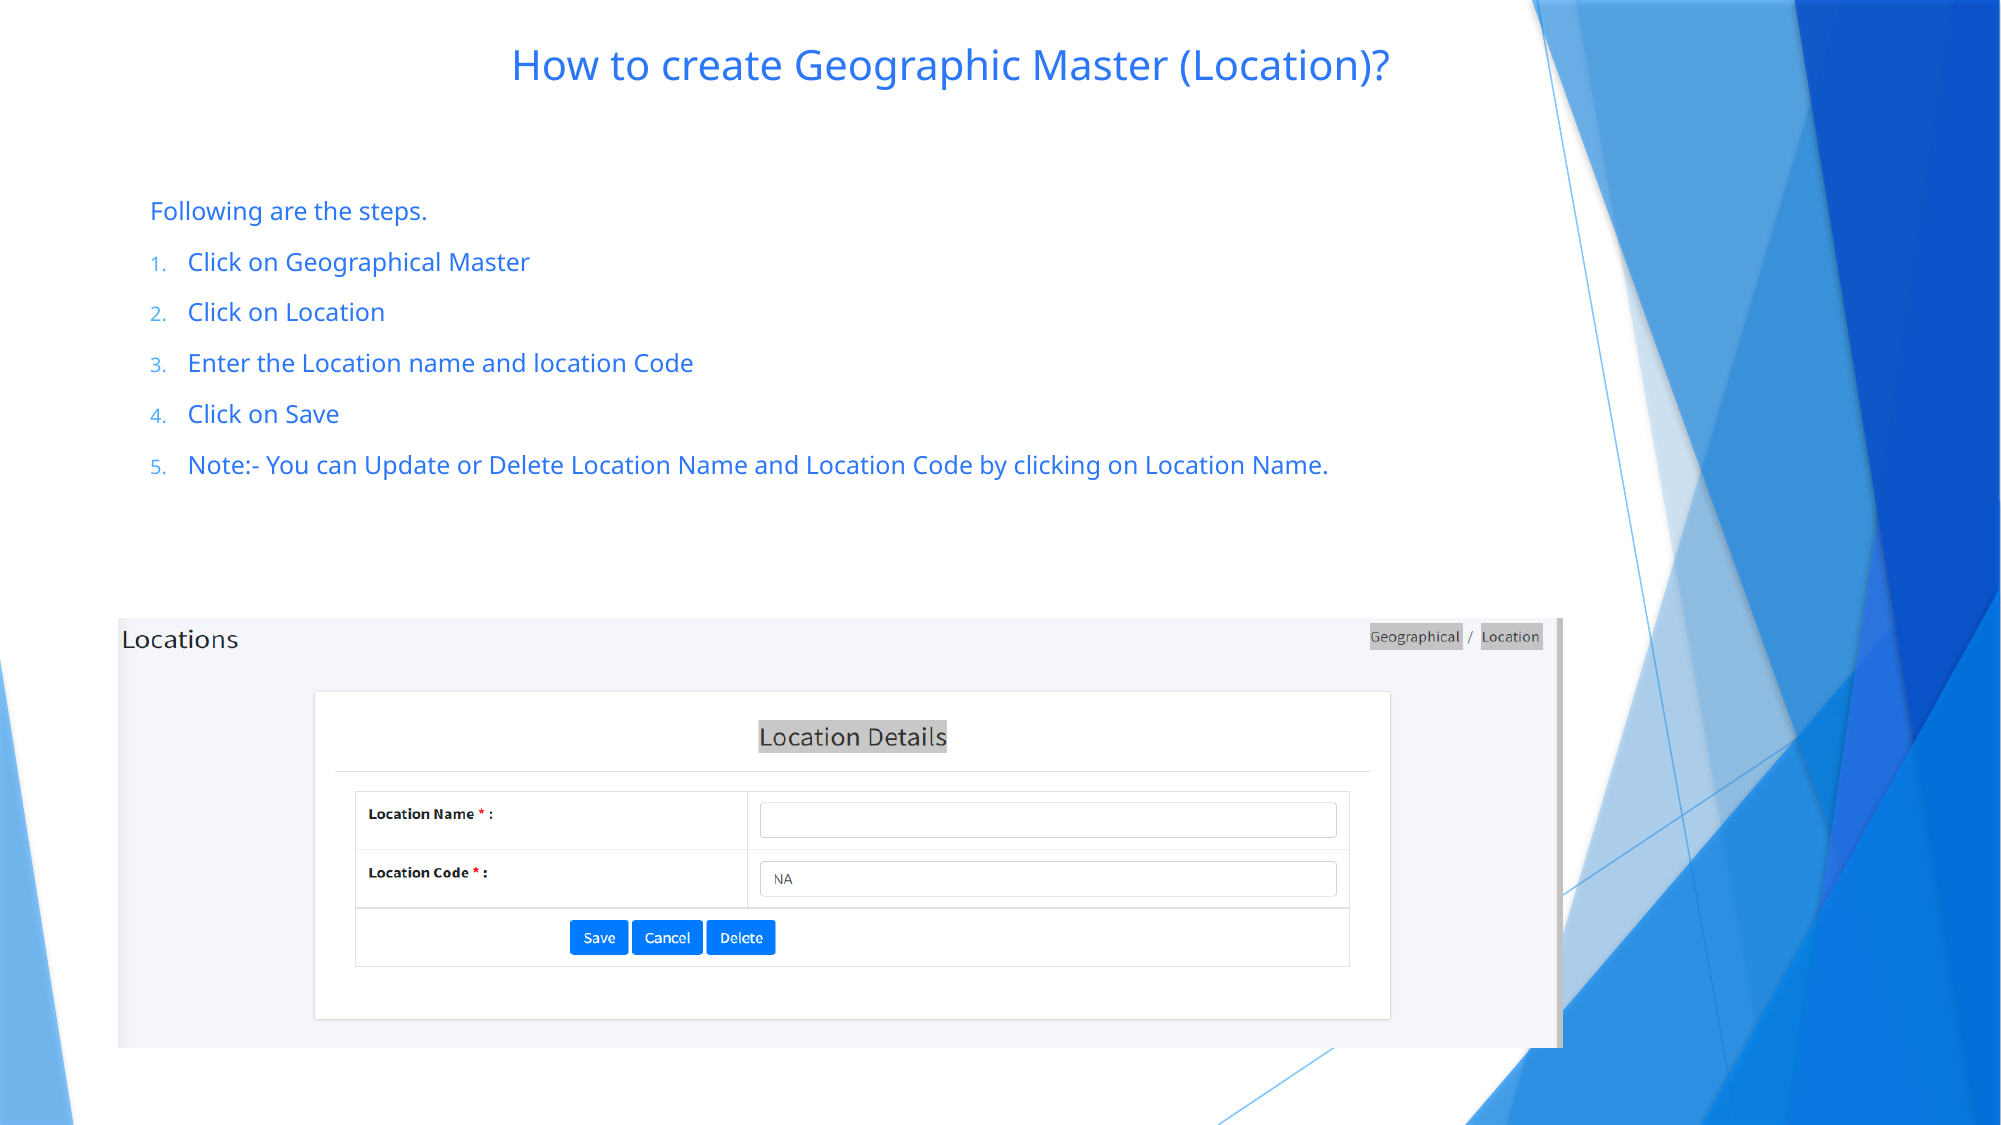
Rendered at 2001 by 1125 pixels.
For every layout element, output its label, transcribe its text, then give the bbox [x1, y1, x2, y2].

picture [117, 618, 1563, 1049]
title How to create Geographic Master (Location)? [245, 31, 1656, 128]
list Following are the steps. Click on Geographical Master Click on Location Enter the Location name and location Code Click on Save Note:- You can Update or Delete Location Name and Location Code by clicking on Location Name. [135, 187, 1546, 617]
